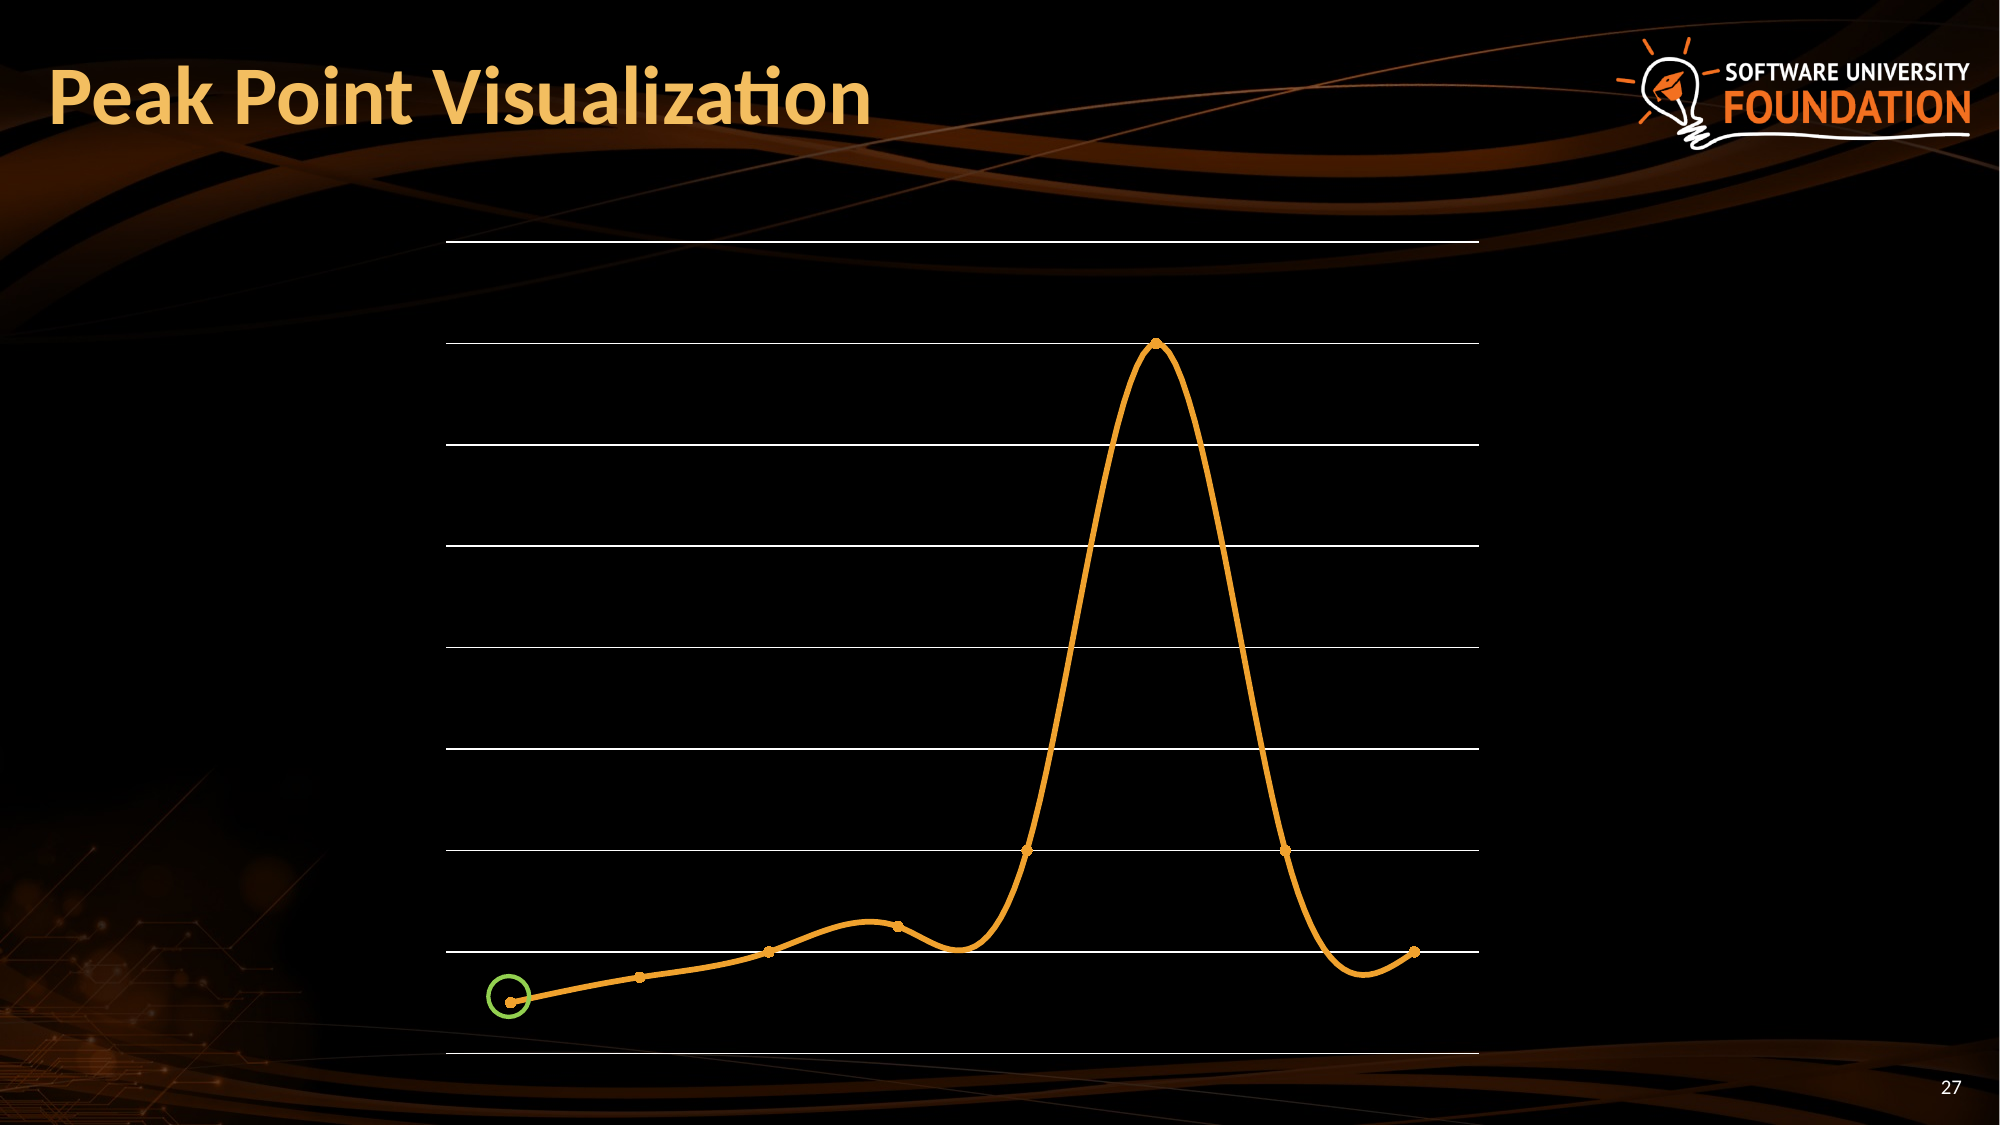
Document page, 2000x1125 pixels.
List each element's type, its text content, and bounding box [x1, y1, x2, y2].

slide_number 27 [1897, 1070, 1968, 1103]
title Peak Point Visualization [30, 6, 1602, 189]
chart [424, 225, 1501, 1071]
picture [0, 0, 2000, 1125]
